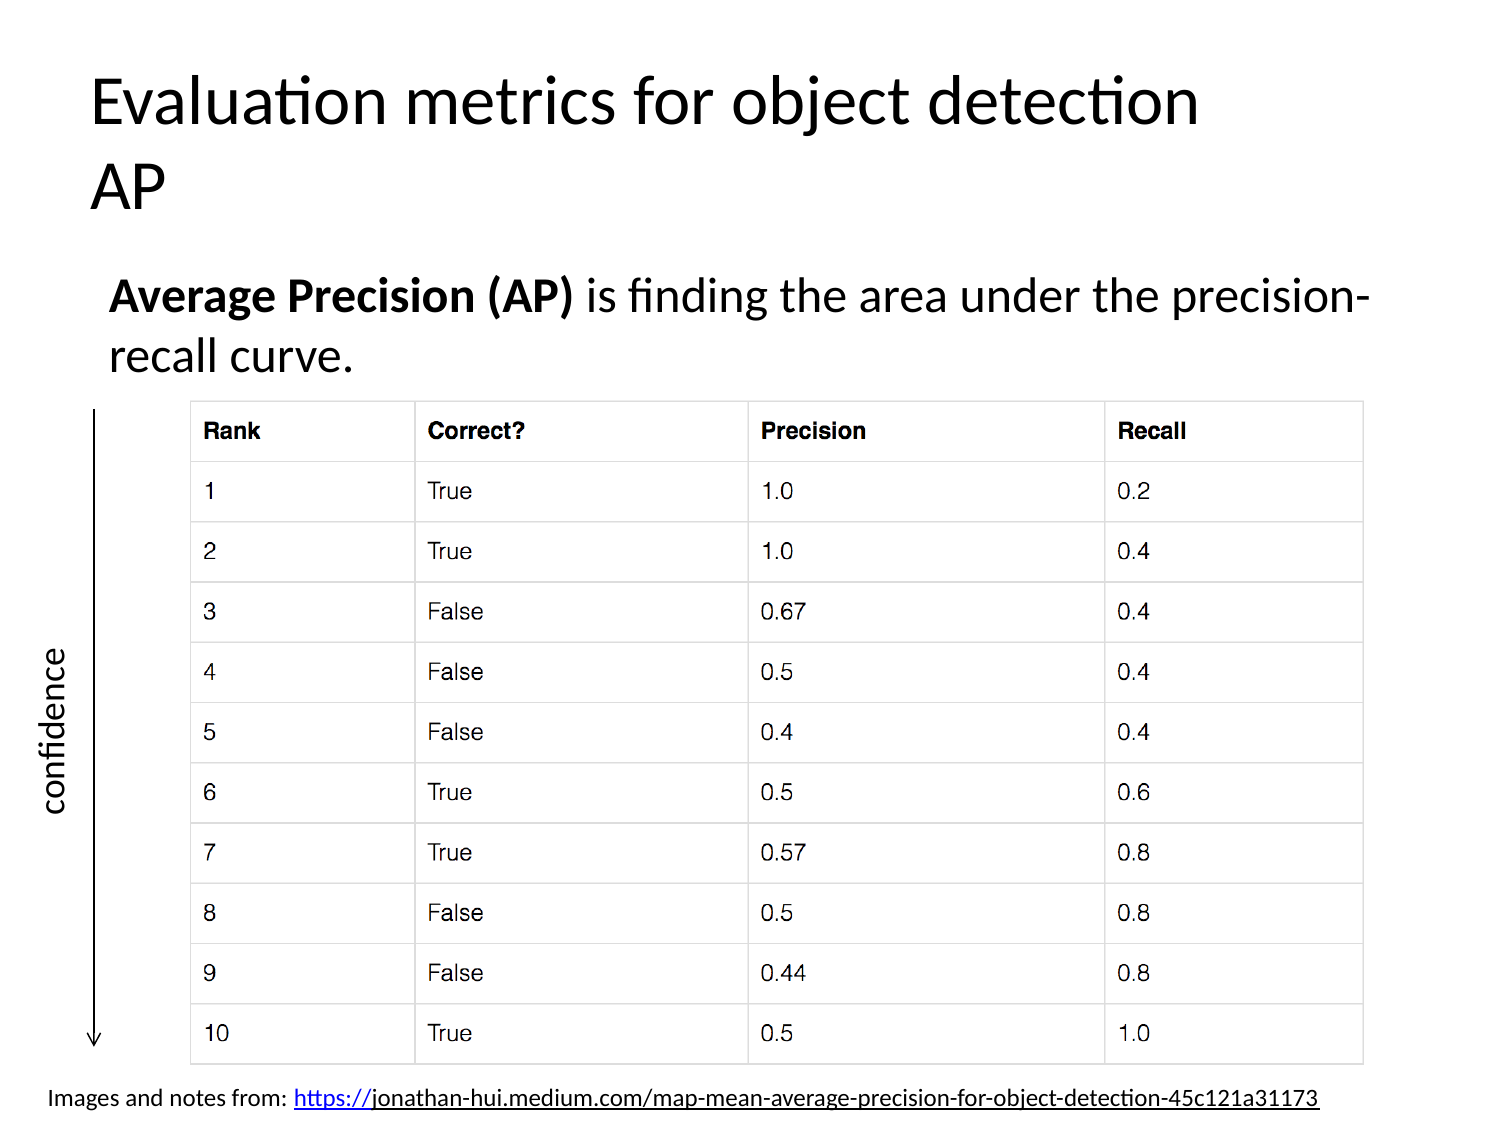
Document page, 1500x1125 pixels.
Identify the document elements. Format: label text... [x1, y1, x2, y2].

text_box Average Precision (AP) is finding the area under the precision-recall curve. [93, 255, 1394, 390]
text_box Images and notes from: https://jonathan-hui.medium.com/map-mean-average-precision-for-object-detection-45c121a31173 [32, 1073, 1347, 1119]
text_box confidence [19, 632, 80, 830]
picture [163, 384, 1388, 1079]
title Evaluation metrics for object detection AP [75, 45, 1425, 233]
